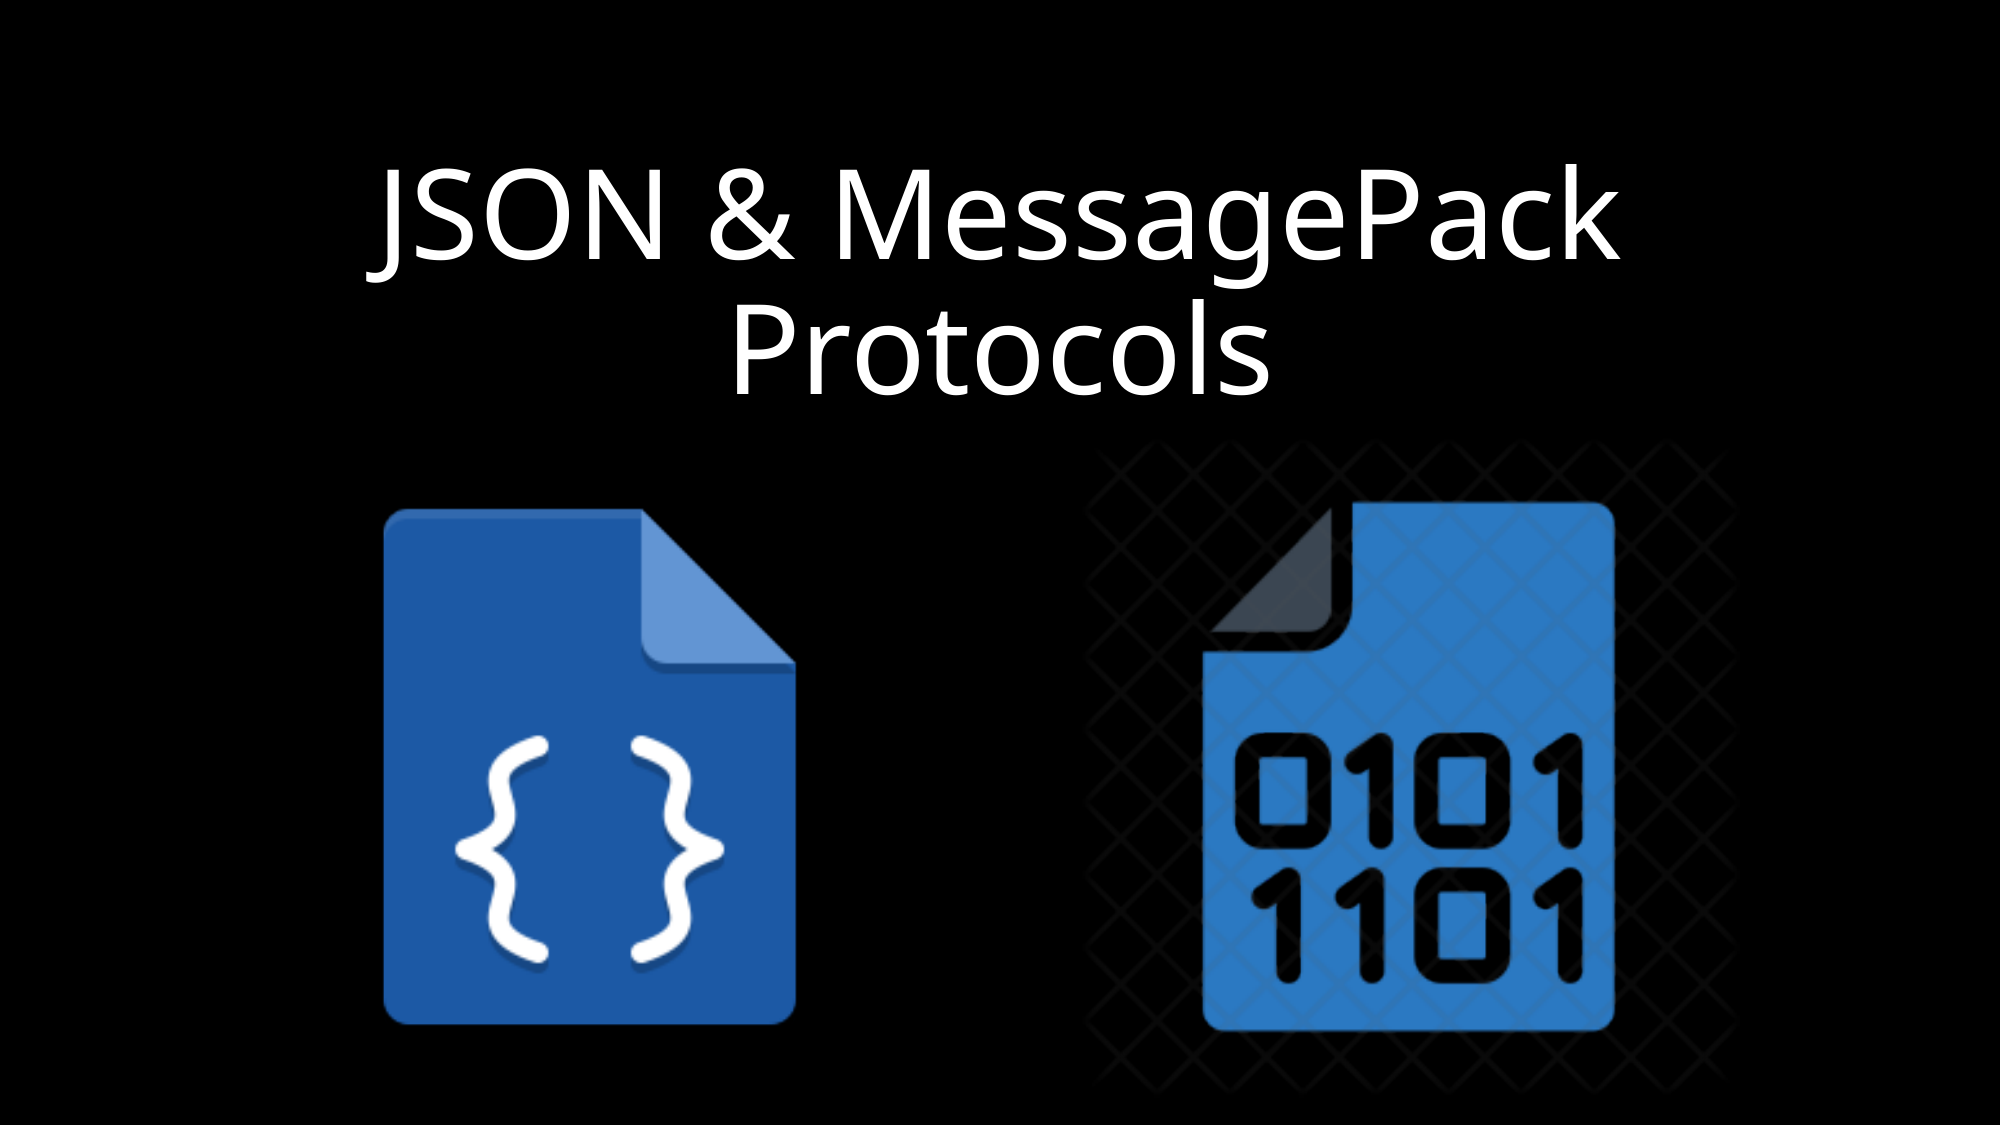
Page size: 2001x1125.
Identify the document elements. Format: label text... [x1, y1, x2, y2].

picture [1079, 437, 1740, 1098]
picture [260, 437, 921, 1098]
title JSON & MessagePack Protocols [249, 37, 1750, 430]
